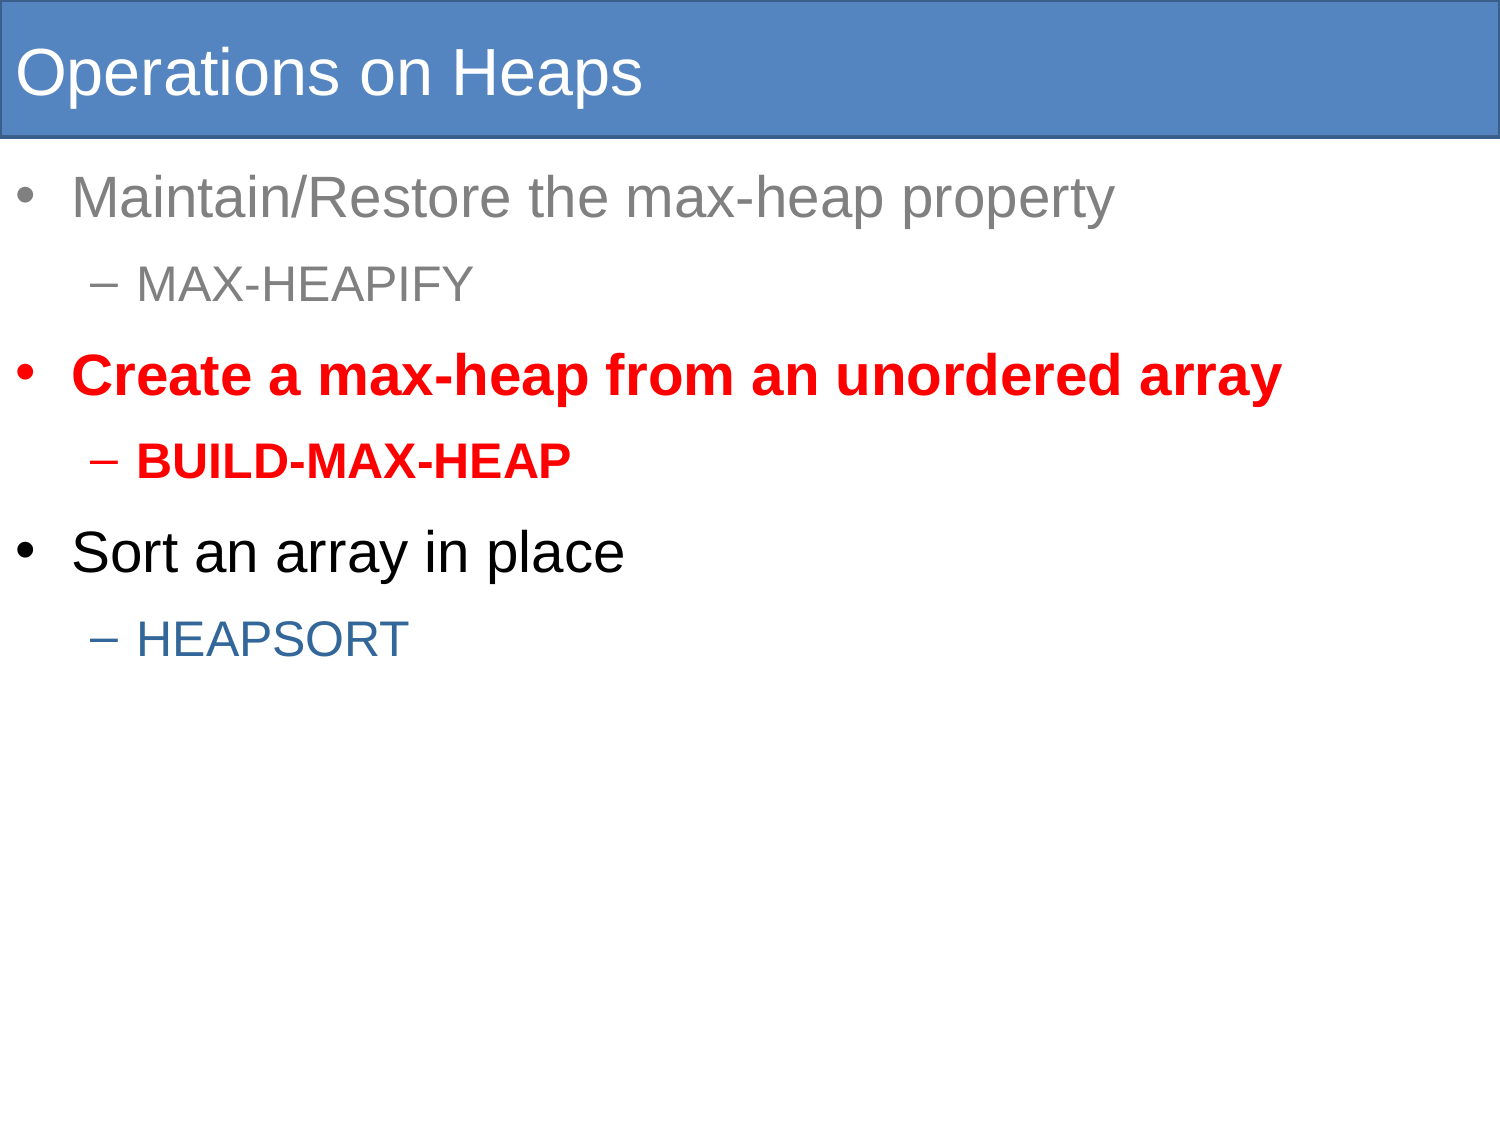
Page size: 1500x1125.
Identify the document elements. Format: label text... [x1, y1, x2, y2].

list Maintain/Restore the max-heap property MAX-HEAPIFY Create a max-heap from an unordered array BUILD-MAX-HEAP Sort an array in place HEAPSORT [0, 137, 1408, 1075]
title Operations on Heaps [0, 0, 1500, 138]
